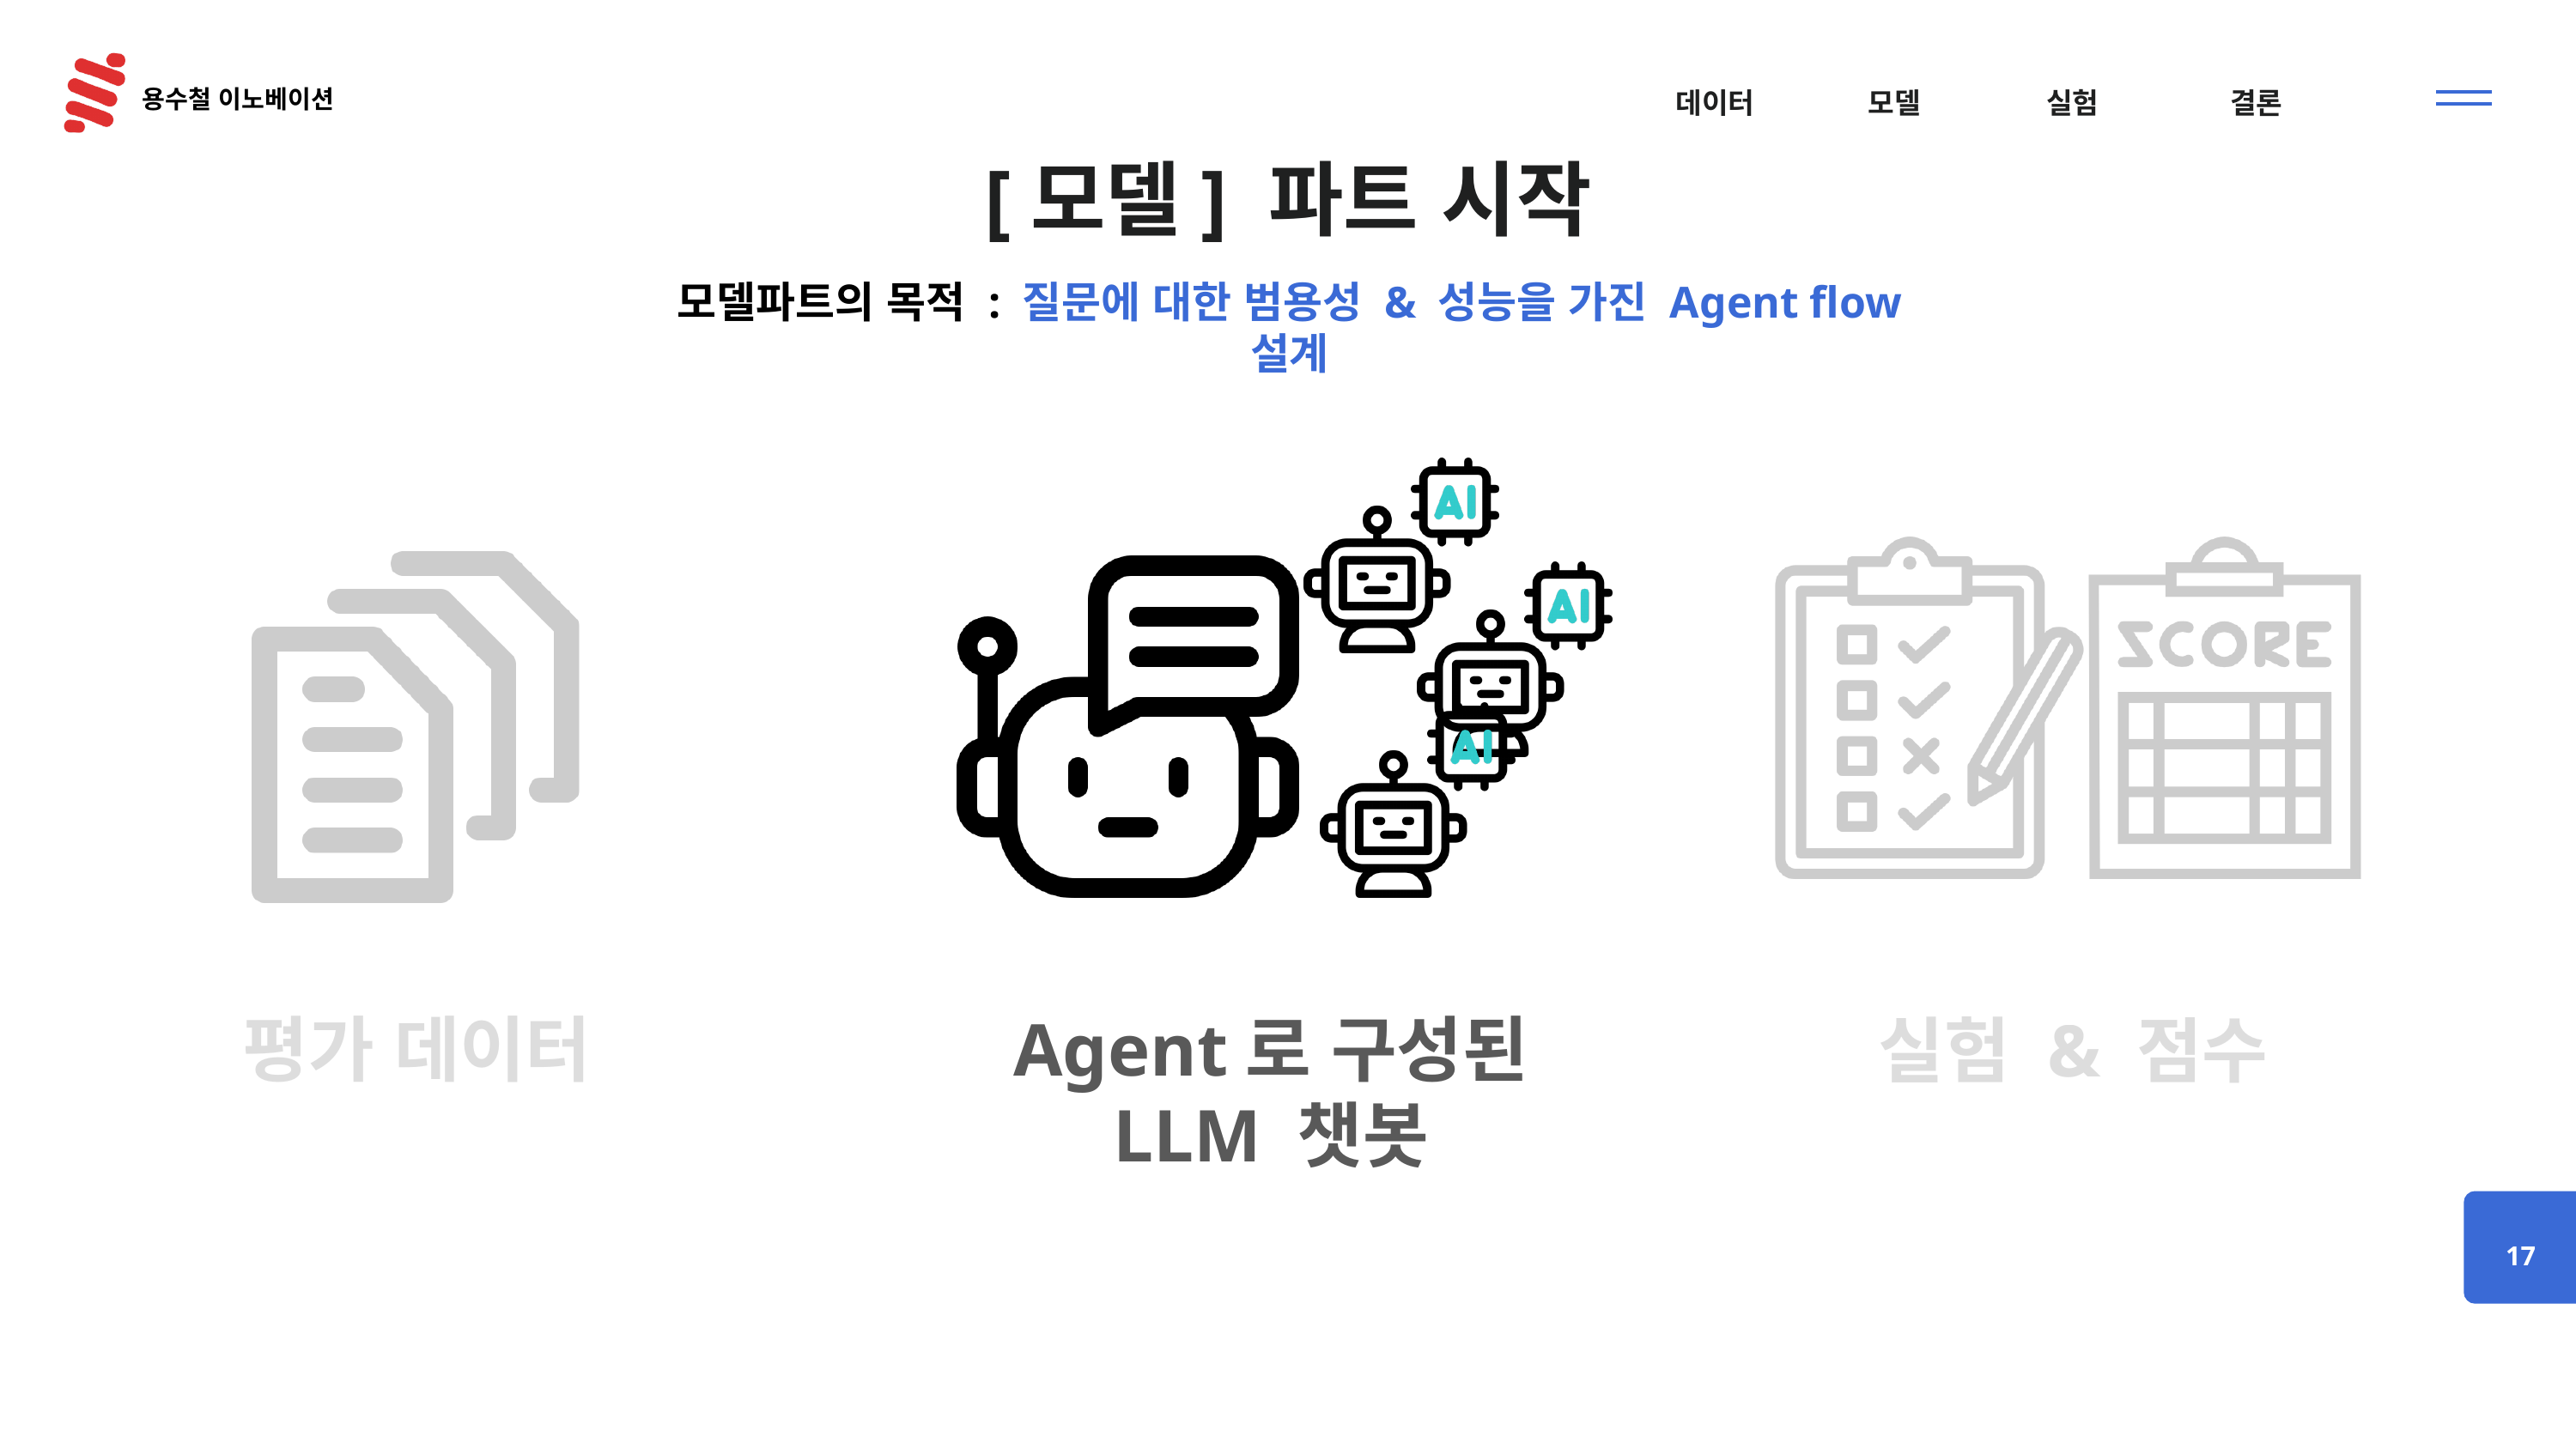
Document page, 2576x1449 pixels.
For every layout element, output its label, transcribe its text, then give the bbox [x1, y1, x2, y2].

text_box 실험 & 점수 [1787, 1005, 2356, 1092]
picture [213, 524, 617, 928]
text_box 평가 데이터 [131, 1003, 701, 1090]
picture [957, 555, 1299, 898]
picture [64, 52, 125, 133]
picture [1303, 458, 1613, 898]
text_box 17 [2489, 1226, 2552, 1271]
text_box Agent로 구성된 LLM 챗봇 [984, 1003, 1554, 1176]
title [모델] 파트 시작 [752, 148, 1823, 247]
list 모델파트의 목적 : 질문에 대한 범용성 & 성능을 가진 Agent flow 설계 [628, 275, 1948, 391]
picture [1758, 537, 2396, 880]
